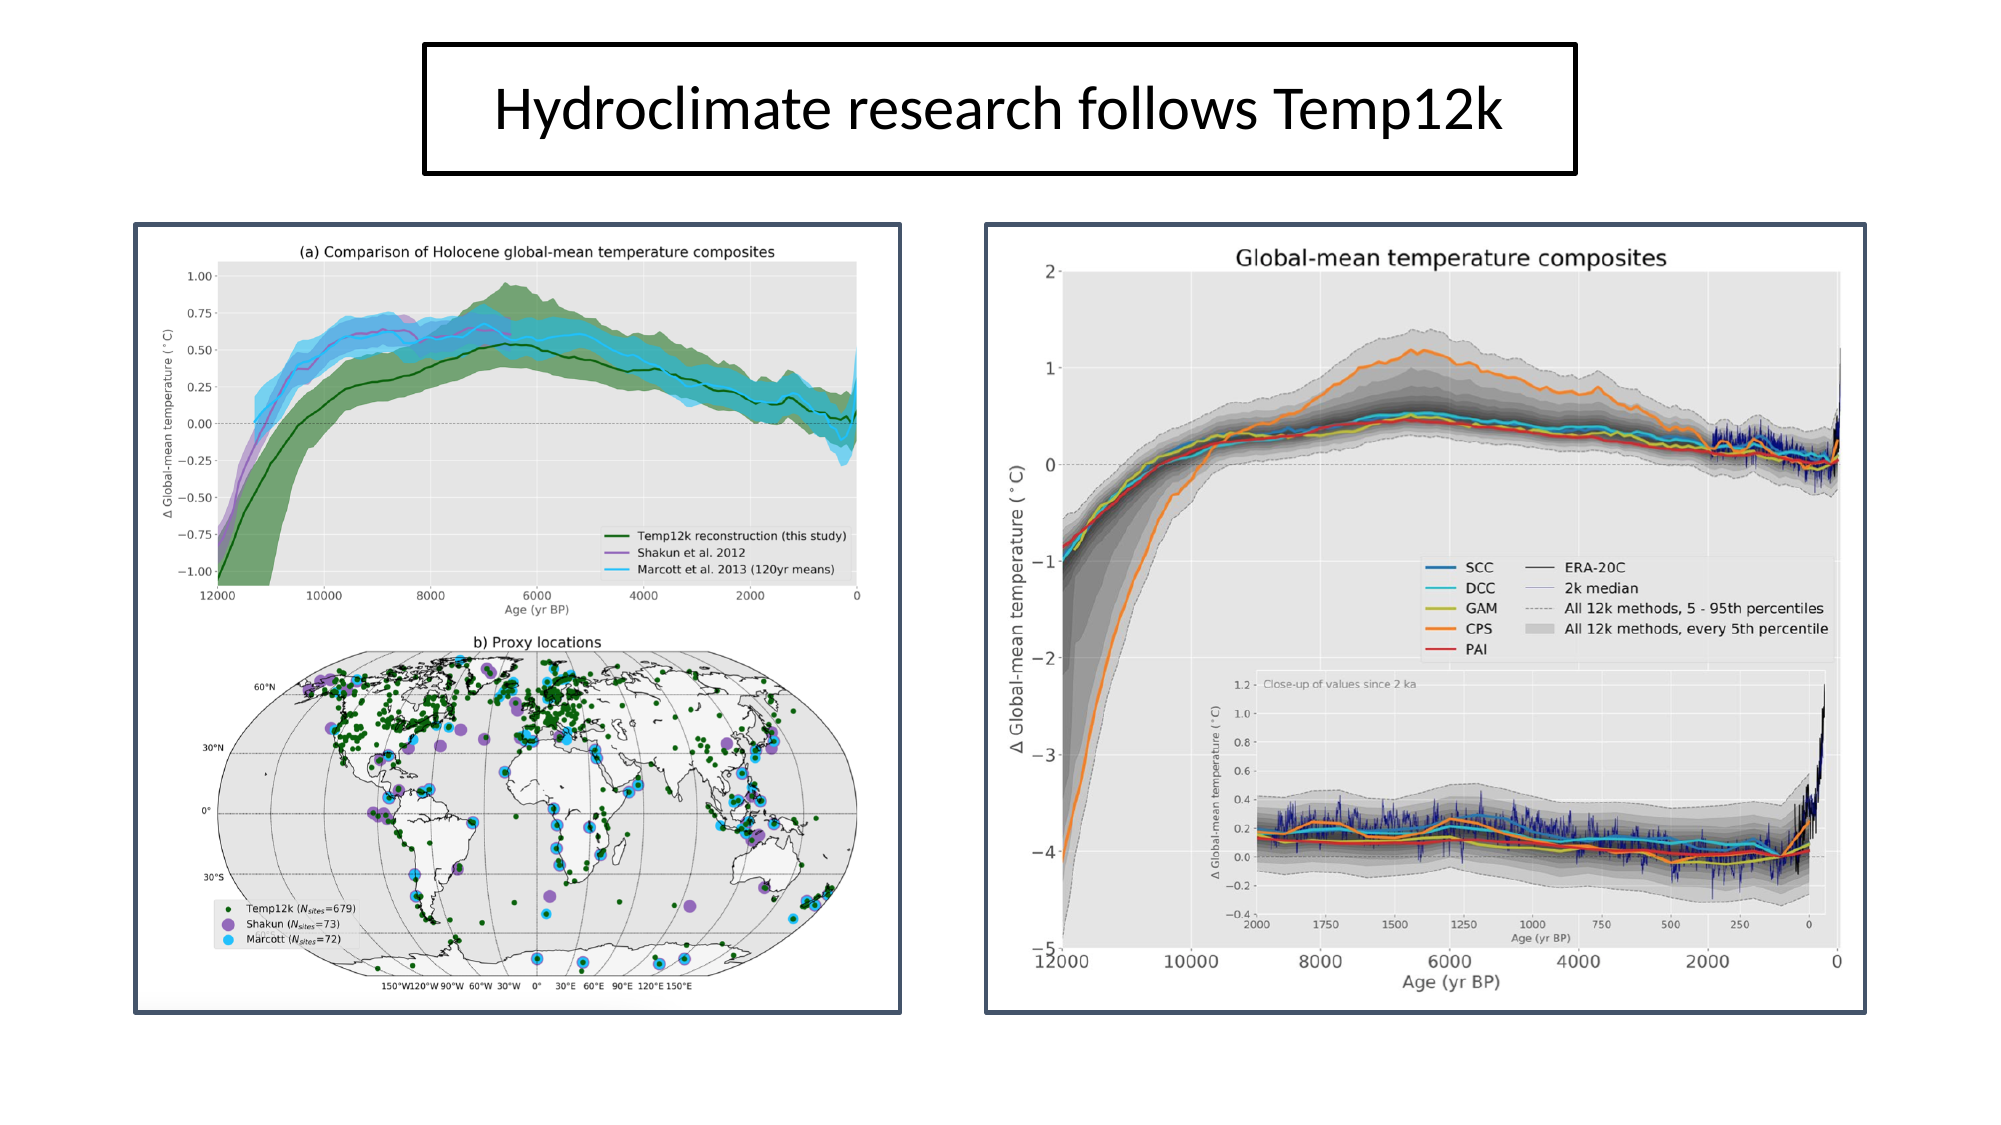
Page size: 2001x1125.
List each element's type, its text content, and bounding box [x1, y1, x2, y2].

title Hydroclimate research follows Temp12k [424, 44, 1576, 174]
picture [137, 226, 898, 1011]
picture [988, 226, 1863, 1011]
